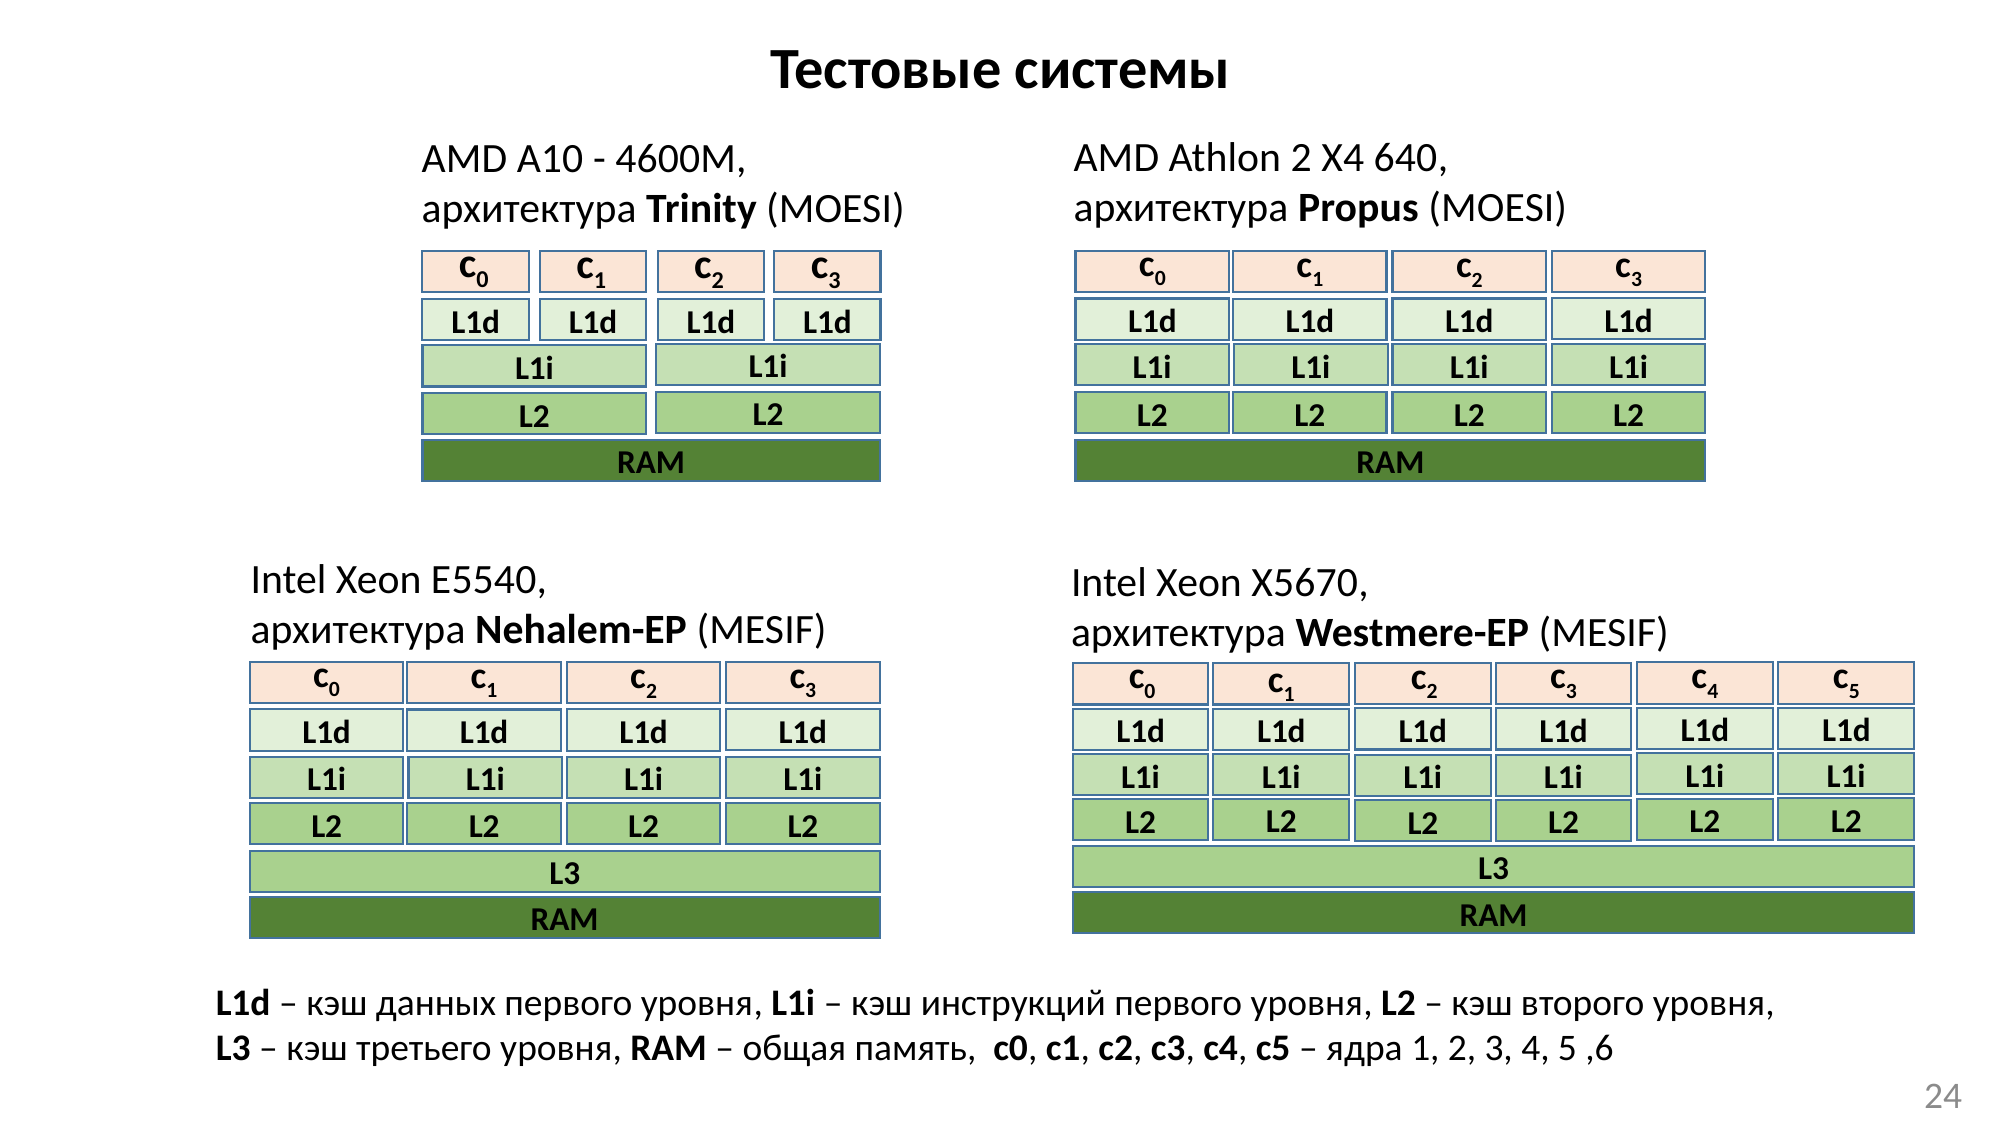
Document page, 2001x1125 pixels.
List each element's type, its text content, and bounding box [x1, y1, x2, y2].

text_box L1i [1777, 752, 1915, 795]
text_box [1551, 287, 1706, 293]
text_box с0 [1073, 678, 1211, 721]
text_box L1d [566, 708, 721, 752]
text_box [1636, 663, 1774, 675]
text_box L1d [1354, 707, 1492, 751]
text_box RAM [1074, 439, 1706, 482]
text_box L2 [421, 392, 647, 435]
text_box L1d – кэш данных первого уровня, L1i – кэш инструкций первого уровня, L2 – кэш второго уровня, L3 – кэш третьего уровня, RAM – общая память, с0, с1, с2, с3, с4, с5 – ядра 1, 2, 3, 4, 5 ,6 [200, 974, 1800, 1072]
text_box Intel Xeon E5540, архитектура Nehalem-EP (MESIF) [235, 555, 845, 698]
text_box L2 [249, 802, 404, 845]
text_box L1d [406, 708, 562, 752]
text_box [1354, 663, 1492, 705]
text_box L3 [249, 850, 881, 893]
text_box с5 [1777, 675, 1915, 707]
text_box L1d [1636, 707, 1774, 750]
text_box [406, 698, 562, 704]
text_box L2 [1232, 391, 1388, 434]
text_box с1 [1232, 244, 1388, 287]
text_box L1d [539, 298, 647, 341]
text_box [1212, 663, 1350, 679]
text_box с2 [657, 244, 761, 287]
text_box AMD A10 - 4600M, архитектура Trinity (MOESI) [406, 116, 935, 246]
text_box L1d [1391, 297, 1547, 341]
text_box L1i [1212, 753, 1350, 796]
text_box с2 [1355, 676, 1493, 719]
text_box L2 [1391, 391, 1547, 434]
text_box L2 [1354, 799, 1492, 842]
text_box [1072, 663, 1209, 706]
text_box L1i [725, 756, 881, 799]
text_box L1d [773, 298, 882, 341]
text_box L3 [1072, 845, 1915, 888]
text_box L1i [1391, 343, 1547, 386]
slide_number 24 [1886, 1060, 2000, 1125]
text_box L2 [1074, 391, 1230, 434]
text_box L1d [1777, 707, 1915, 750]
text_box RAM [249, 896, 881, 939]
text_box L1d [421, 298, 530, 341]
text_box L2 [1072, 798, 1209, 841]
text_box L1i [566, 756, 721, 799]
text_box L2 [725, 802, 881, 845]
text_box [1391, 287, 1547, 293]
text_box L1i [655, 343, 881, 386]
text_box L2 [1551, 391, 1706, 434]
text_box [657, 250, 765, 293]
text_box L1i [249, 756, 404, 799]
text_box L1d [1212, 708, 1350, 751]
text_box [421, 250, 530, 293]
text_box L2 [1495, 799, 1632, 842]
text_box Тестовые системы [690, 0, 1311, 131]
text_box L2 [655, 391, 881, 434]
text_box с4 [1636, 675, 1774, 707]
text_box с3 [845, 655, 881, 698]
text_box L1d [725, 708, 881, 751]
text_box с0 [1074, 243, 1230, 286]
text_box RAM [1072, 891, 1915, 934]
text_box L1i [1074, 343, 1230, 386]
text_box [725, 698, 881, 704]
text_box [249, 698, 404, 704]
text_box [566, 698, 721, 704]
text_box L1i [1072, 753, 1209, 796]
text_box L2 [566, 802, 721, 845]
text_box [773, 250, 882, 293]
text_box [539, 250, 647, 293]
text_box L2 [1212, 798, 1350, 841]
text_box L1i [1233, 343, 1389, 386]
text_box с1 [1212, 679, 1350, 708]
text_box L1d [1074, 297, 1230, 341]
text_box L1d [1551, 297, 1706, 340]
text_box [1232, 287, 1388, 293]
text_box с2 [1391, 244, 1547, 287]
text_box L2 [1636, 798, 1774, 841]
text_box L1i [1354, 754, 1492, 797]
text_box Intel Xeon X5670, архитектура Westmere-EP (MESIF) [1055, 546, 1798, 663]
text_box L1i [421, 344, 647, 388]
text_box L1d [249, 708, 404, 752]
text_box L2 [406, 802, 562, 845]
text_box с3 [1551, 244, 1706, 287]
text_box с3 [1495, 675, 1632, 707]
text_box [1777, 661, 1915, 675]
text_box [1495, 663, 1632, 675]
text_box L2 [1777, 797, 1915, 841]
text_box L1d [1072, 708, 1209, 751]
text_box L1i [1551, 343, 1706, 386]
text_box L1d [1495, 707, 1632, 751]
text_box с3 [773, 243, 878, 287]
text_box RAM [421, 439, 881, 482]
text_box L1i [1636, 752, 1774, 795]
text_box L1d [1232, 298, 1388, 341]
text_box AMD Athlon 2 X4 640, архитектура Propus (MOESI) [1058, 110, 1680, 250]
text_box с0 [421, 242, 526, 285]
text_box L1d [657, 298, 765, 341]
text_box с1 [539, 243, 643, 287]
text_box [1074, 286, 1230, 293]
text_box L1i [407, 756, 563, 799]
text_box L1i [1495, 754, 1632, 797]
